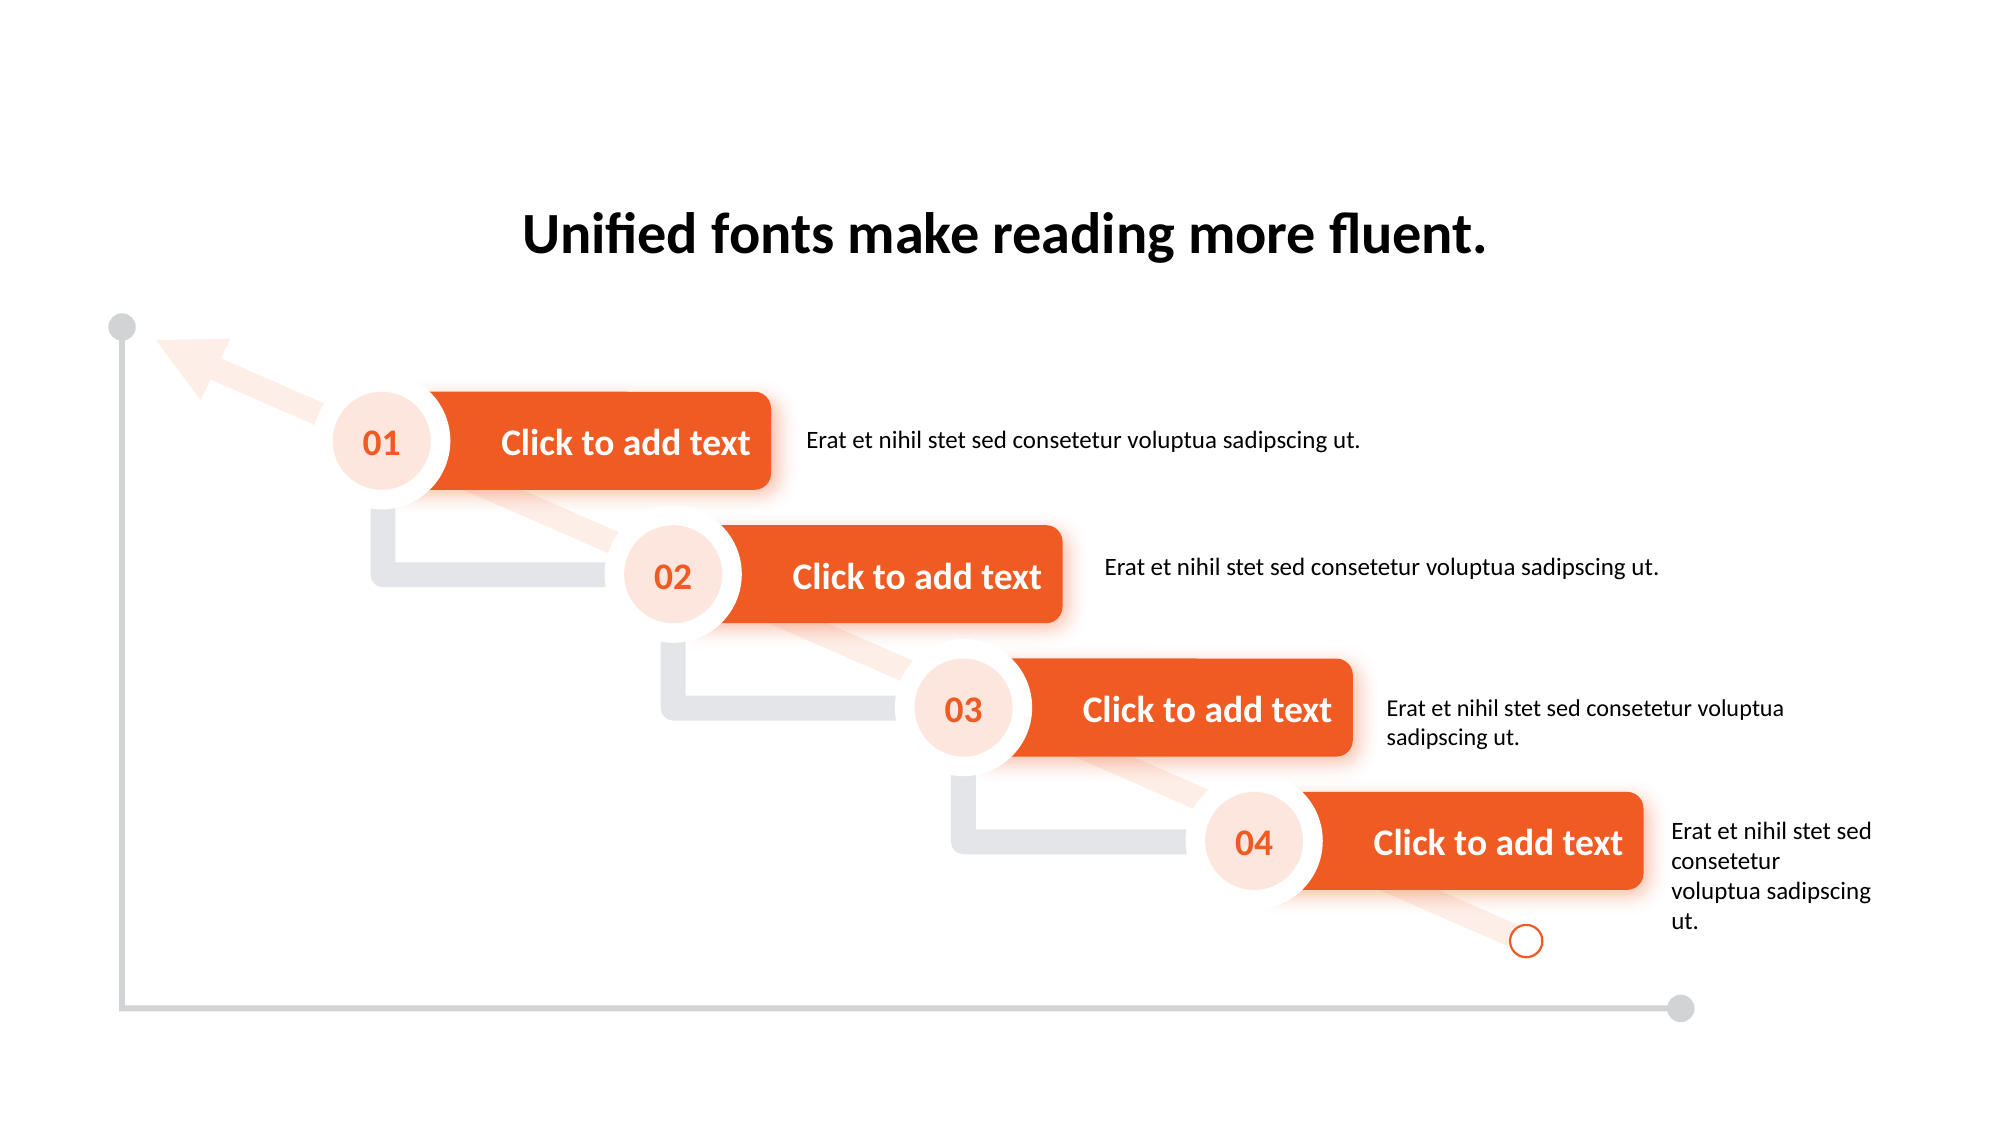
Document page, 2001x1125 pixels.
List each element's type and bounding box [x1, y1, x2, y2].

text_box [108, 164, 1892, 1023]
